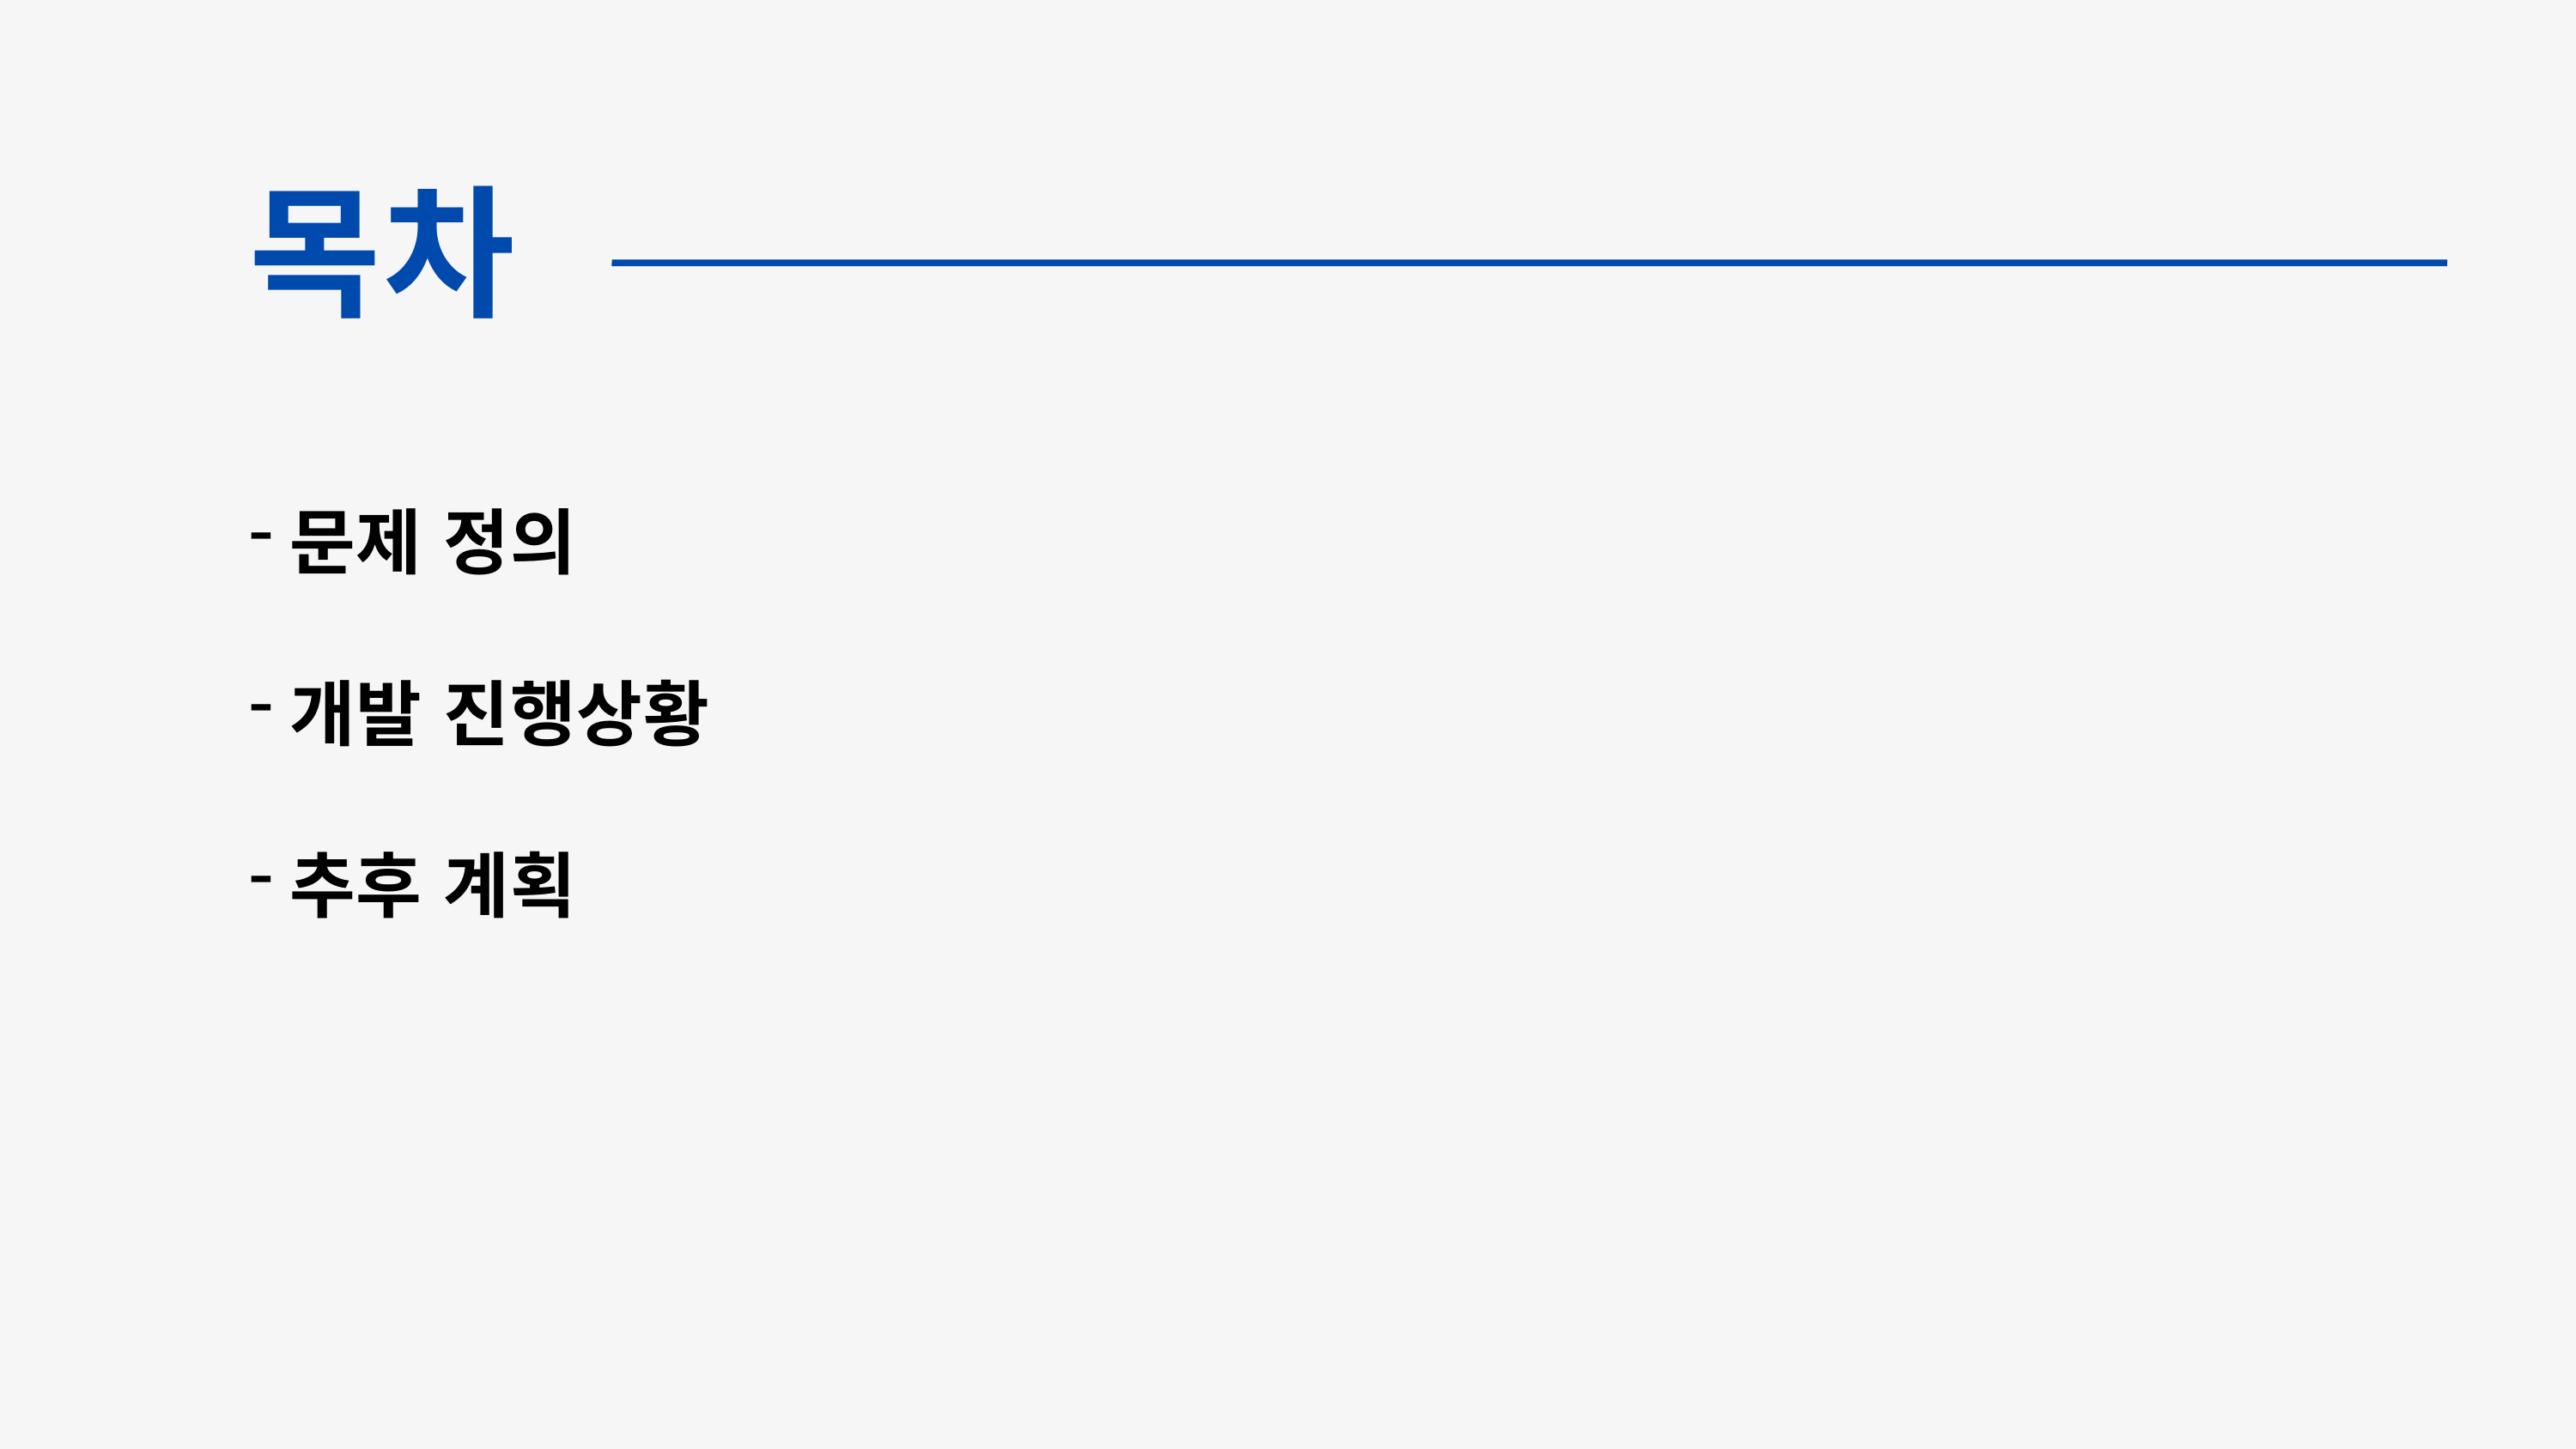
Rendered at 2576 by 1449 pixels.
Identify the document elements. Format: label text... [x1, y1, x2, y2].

text_box 목차 [249, 221, 1137, 335]
text_box 문제 정의 개발 진행상황 추후 계획 [249, 410, 1943, 926]
